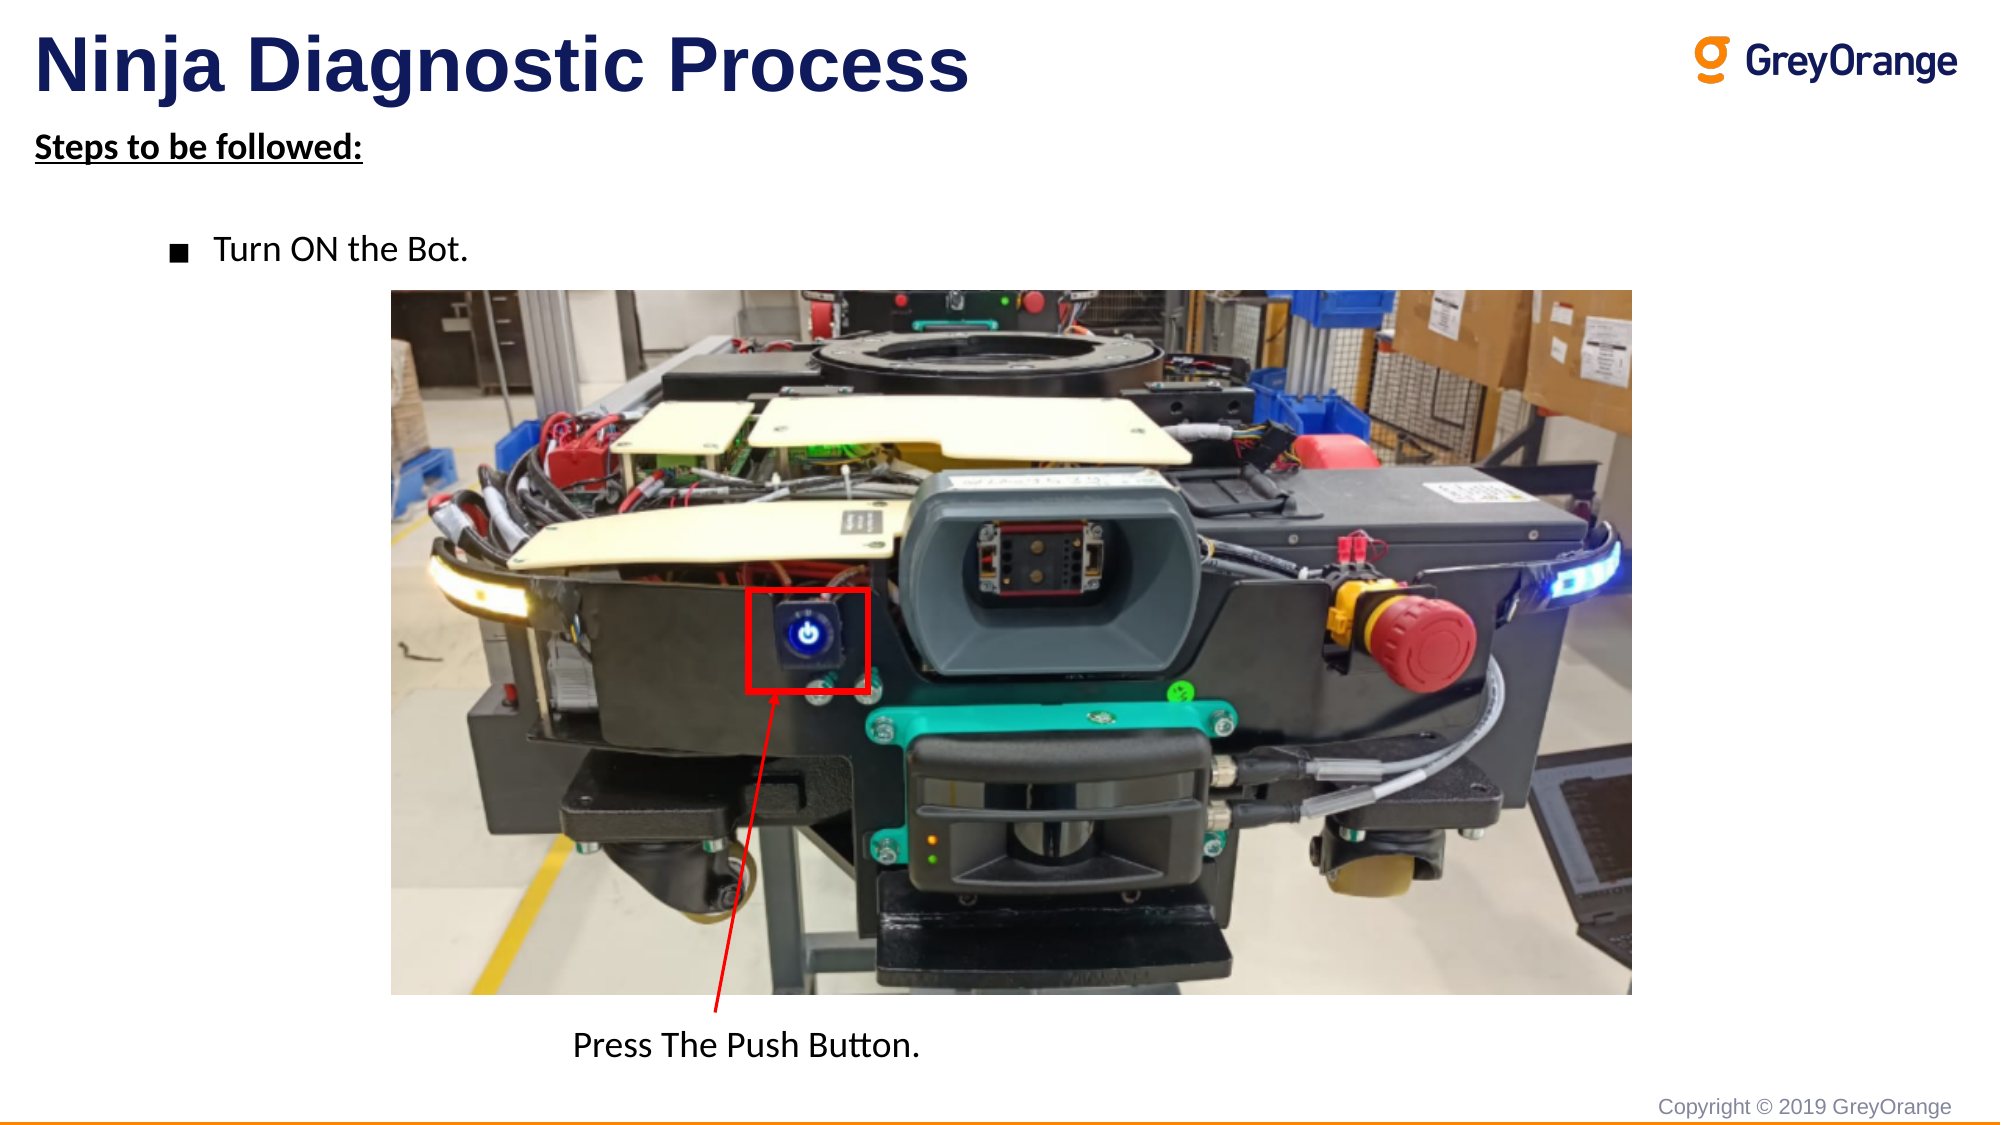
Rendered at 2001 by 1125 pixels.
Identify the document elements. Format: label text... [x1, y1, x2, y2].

text_box Turn ON the Bot. [151, 216, 1786, 277]
text_box Ninja Diagnostic Process [19, 30, 1931, 115]
picture [391, 289, 1633, 996]
text_box Steps to be followed: [19, 114, 1028, 175]
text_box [714, 691, 777, 1013]
text_box Press The Push Button. [558, 1012, 962, 1073]
picture [1678, 19, 1974, 101]
